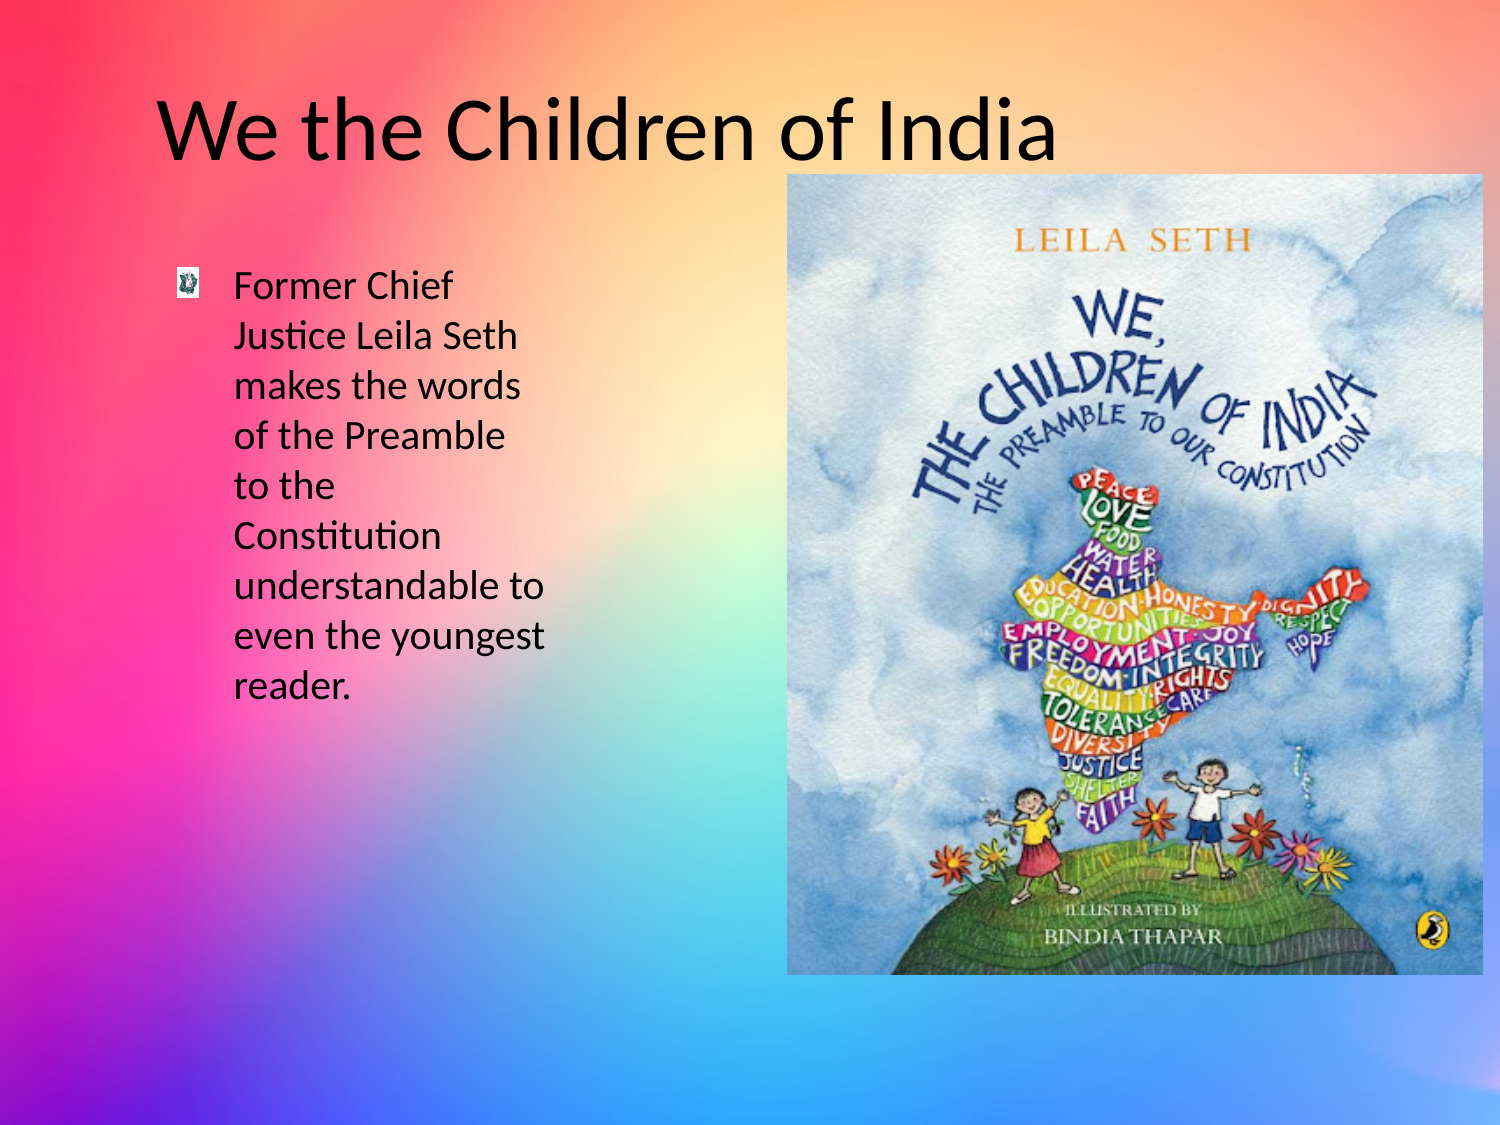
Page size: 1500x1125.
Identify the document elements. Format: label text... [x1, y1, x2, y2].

picture [0, 0, 1500, 1125]
list Former Chief Justice Leila Seth makes the words of the Preamble to the Constitution understandable to even the youngest reader. [162, 249, 563, 950]
title We the Children of India [37, 24, 1181, 223]
